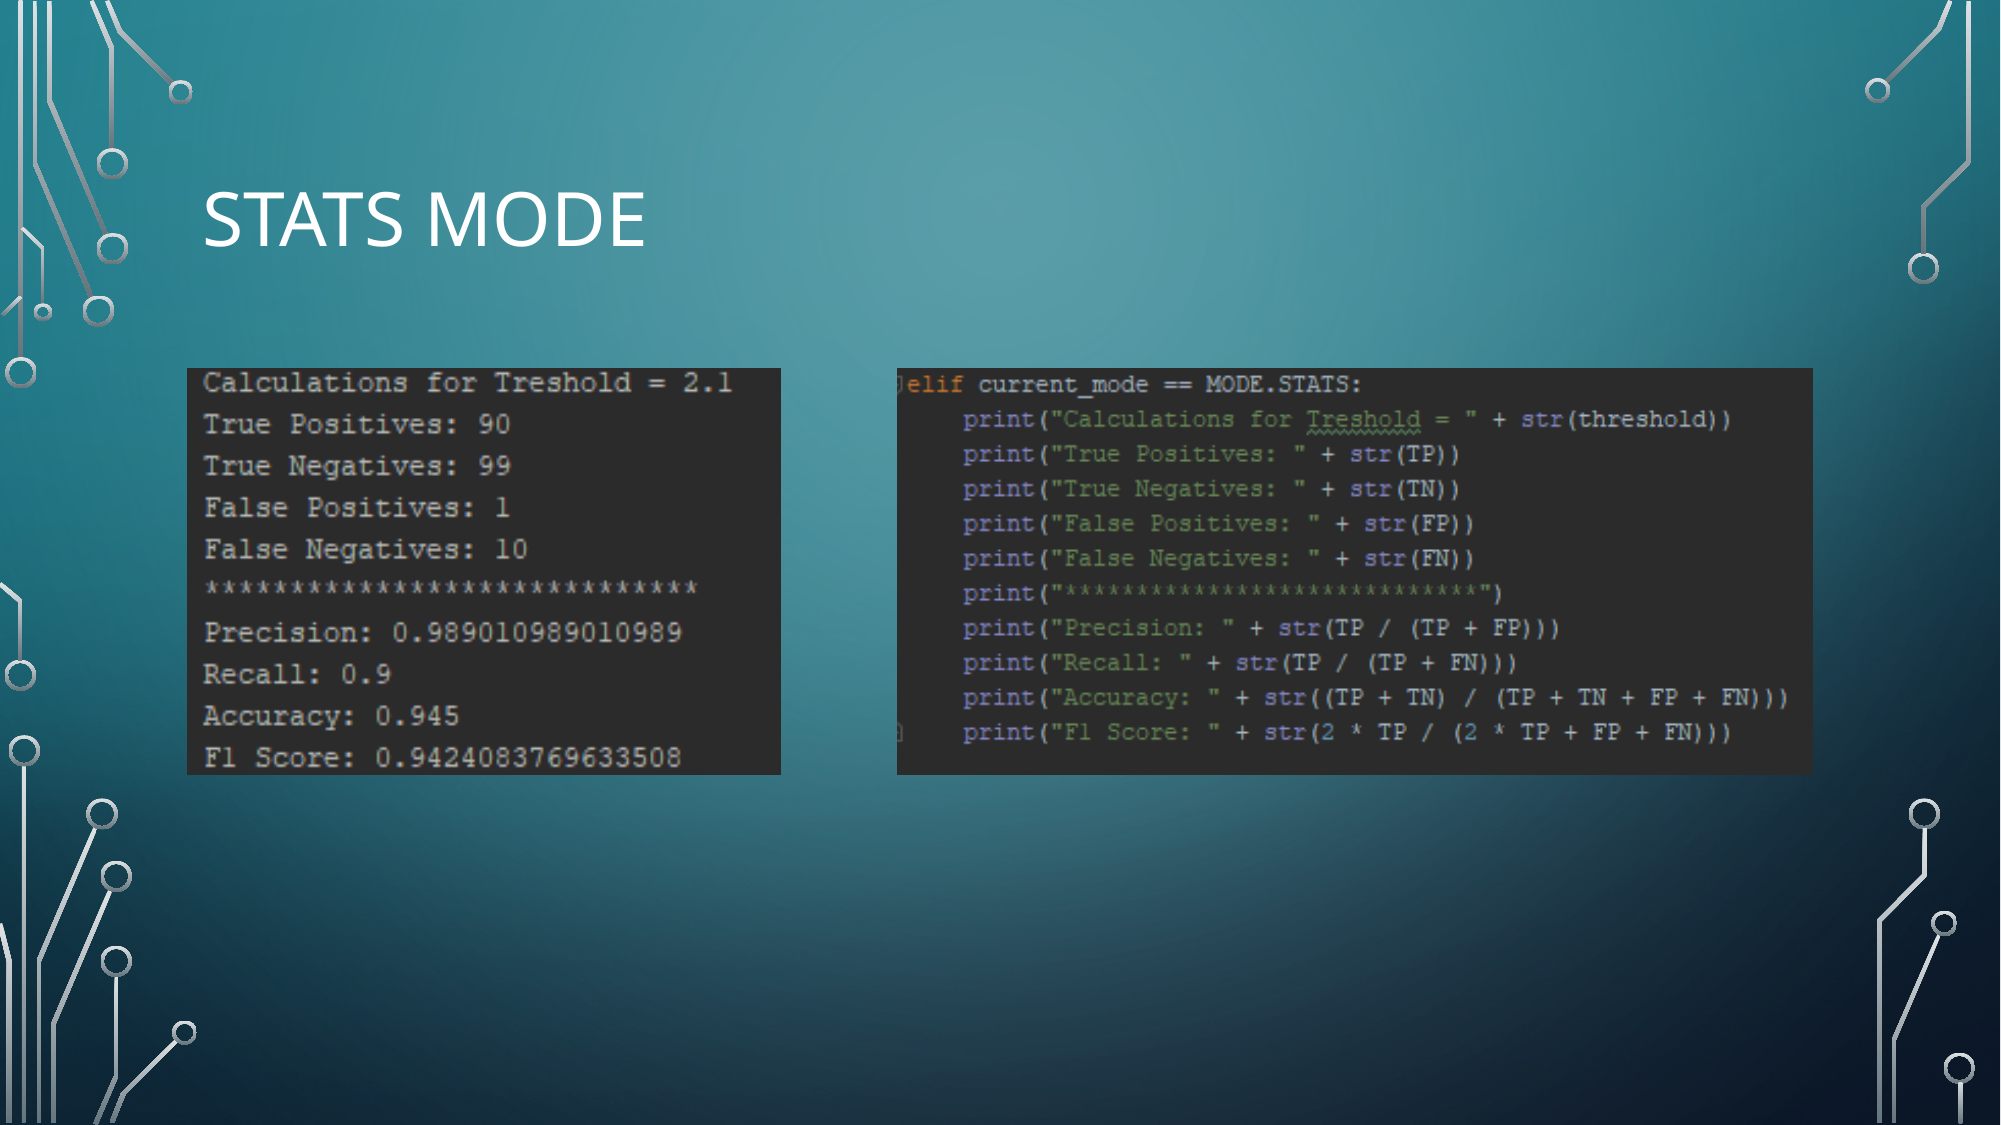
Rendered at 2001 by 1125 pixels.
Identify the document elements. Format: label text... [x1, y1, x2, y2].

title Stats mode [187, 101, 1813, 344]
picture [897, 368, 1813, 775]
picture [186, 368, 781, 775]
